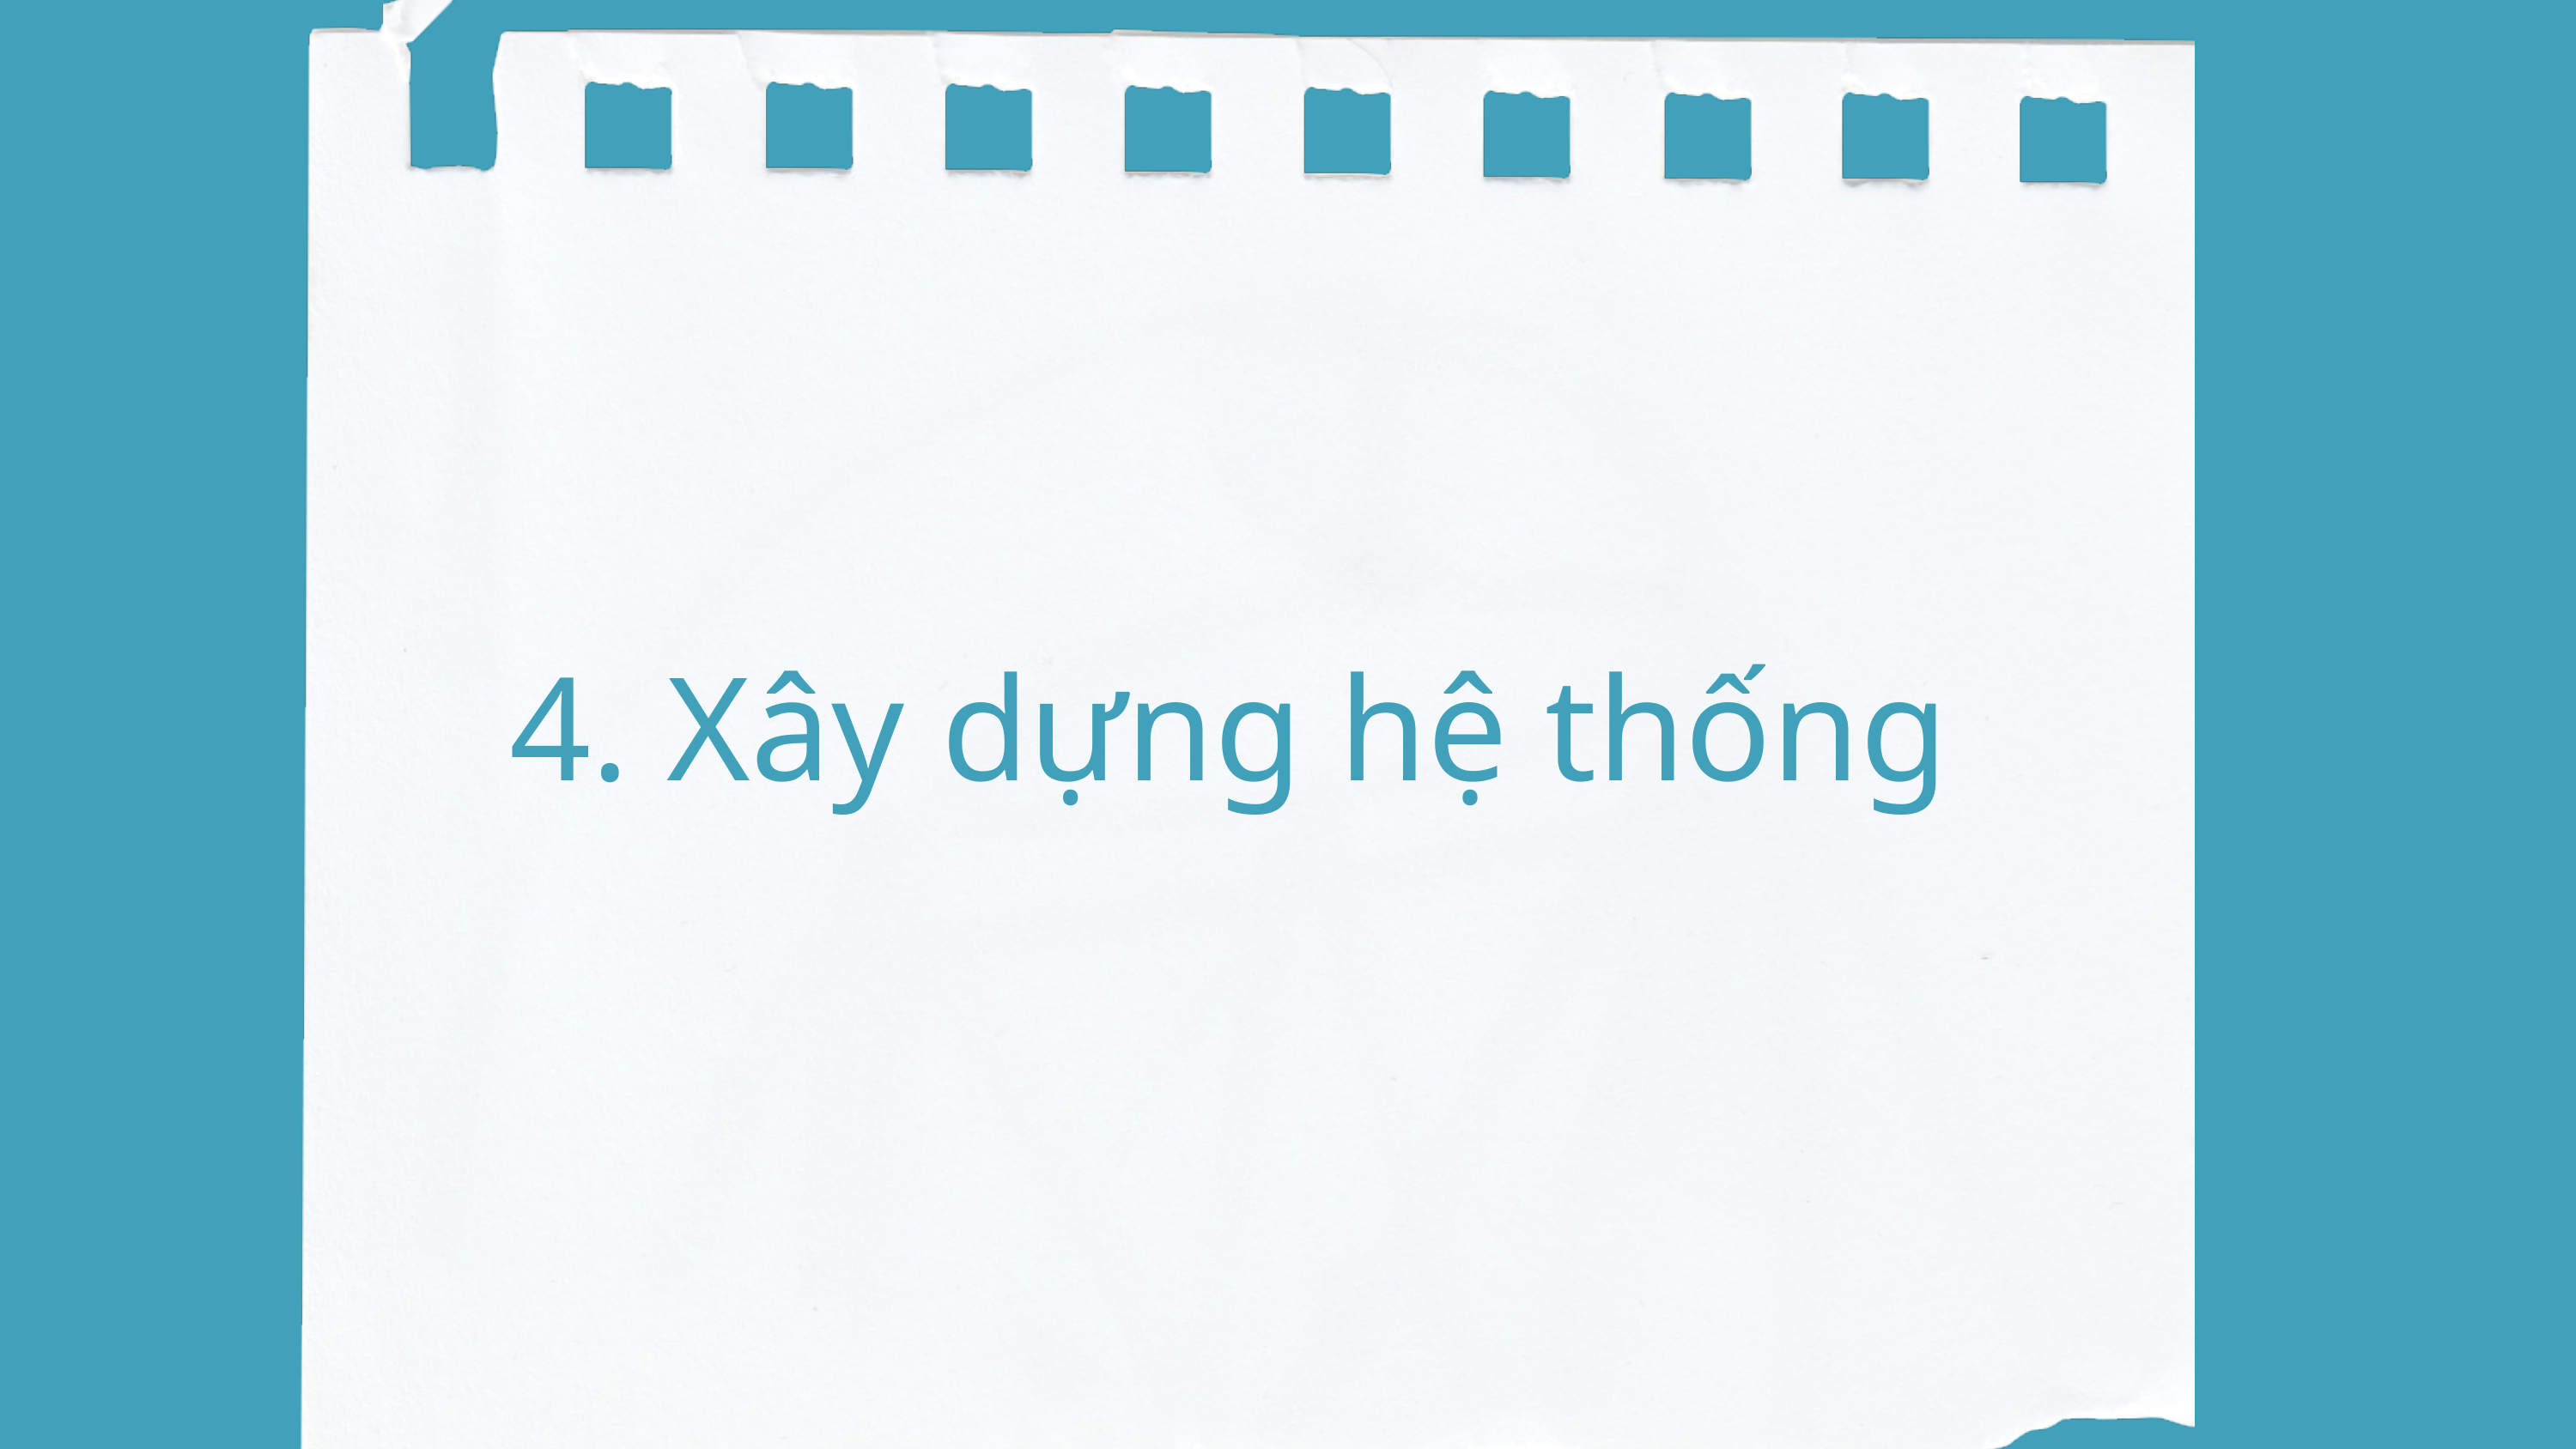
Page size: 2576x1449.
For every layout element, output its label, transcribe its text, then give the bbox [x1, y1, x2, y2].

text_box 4. Xây dựng hệ thống [496, 631, 2080, 815]
text_box [301, 0, 2195, 1449]
